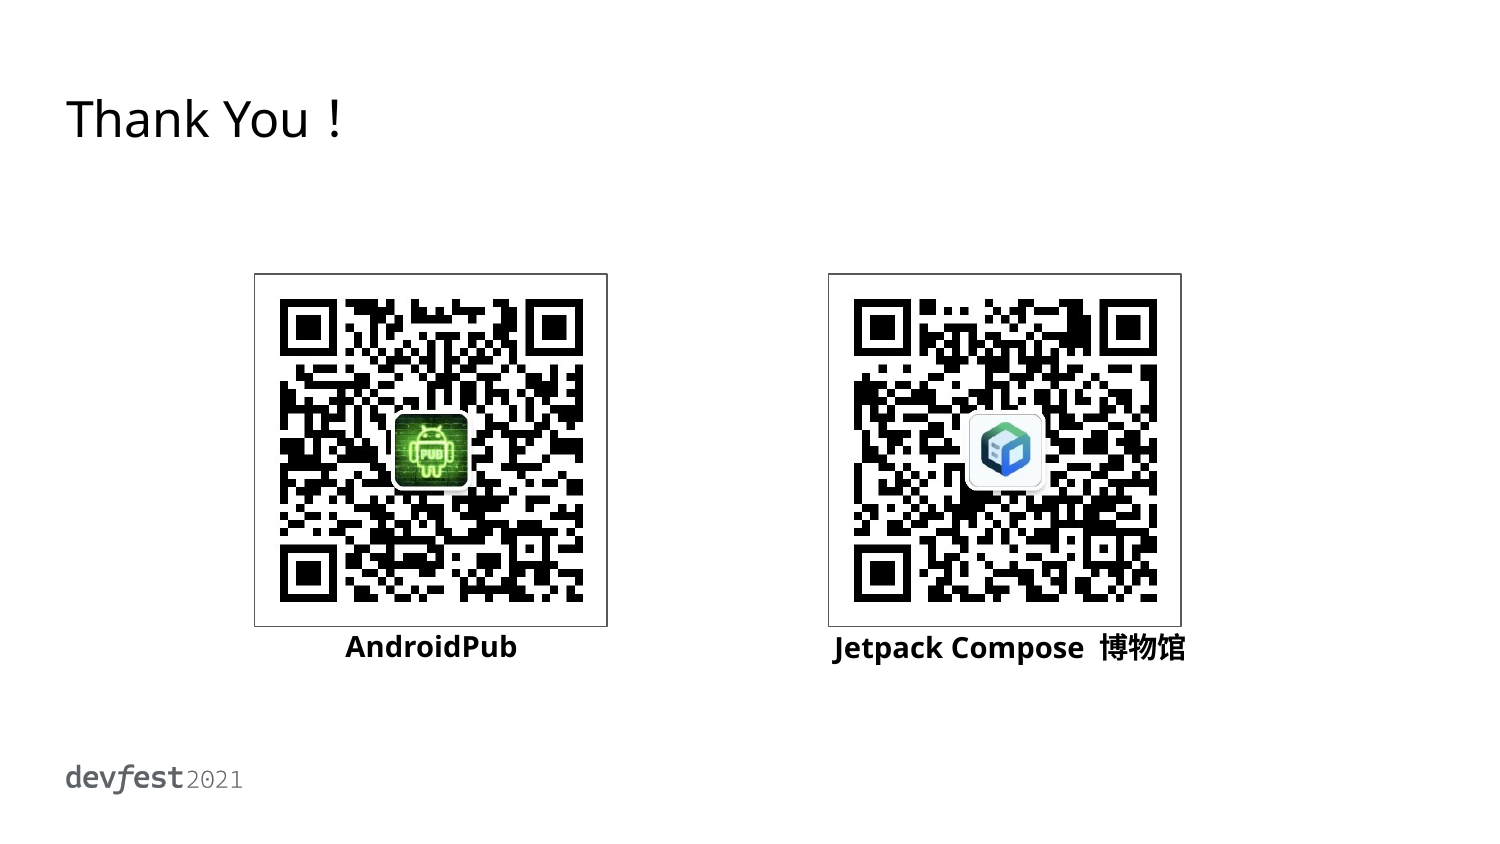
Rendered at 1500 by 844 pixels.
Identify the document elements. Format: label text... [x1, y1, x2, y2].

text_box Jetpack Compose 博物馆 [811, 614, 1474, 680]
picture [828, 274, 1181, 626]
picture [255, 274, 607, 626]
title Thank You！ [51, 72, 1449, 167]
text_box AndroidPub [330, 613, 823, 679]
picture [65, 761, 243, 797]
